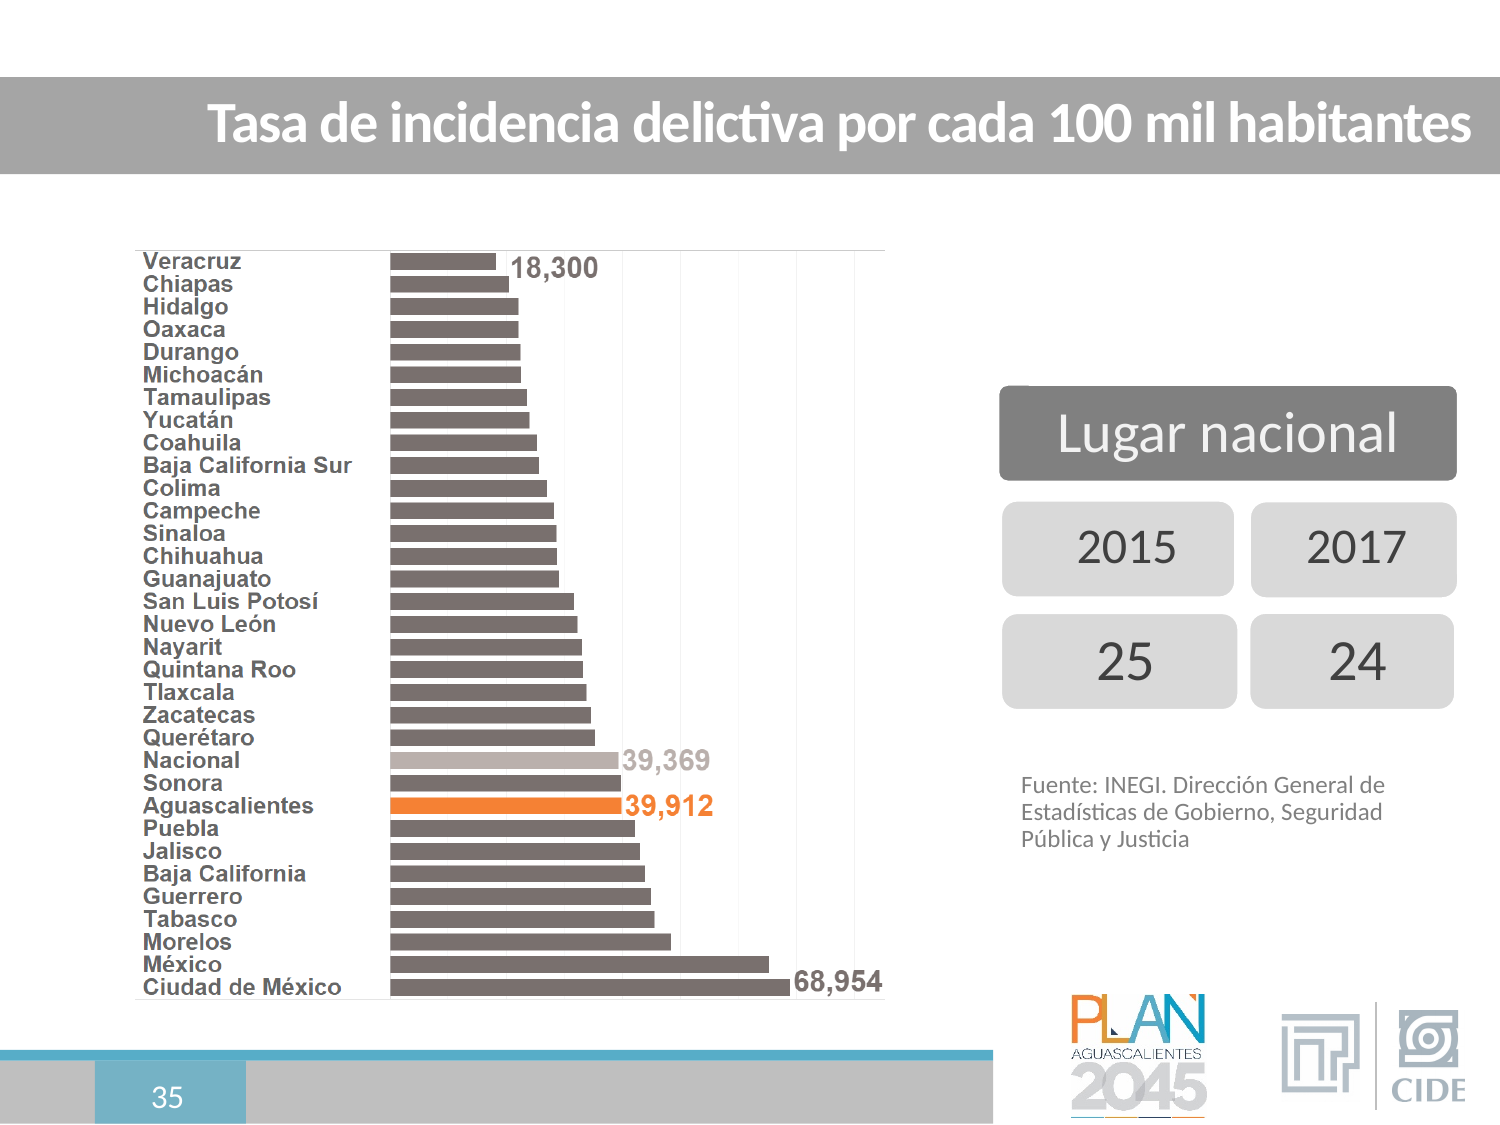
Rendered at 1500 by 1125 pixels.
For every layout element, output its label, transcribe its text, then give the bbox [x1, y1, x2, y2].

list Fuente: INEGI. Dirección General de Estadísticas de Gobierno, Seguridad Pública y Justicia [1006, 764, 1424, 820]
title Tasa de incidencia delictiva por cada 100 mil habitantes [0, 77, 1500, 175]
picture [134, 246, 886, 1002]
list 2017 [1274, 520, 1424, 575]
slide_number 35 [86, 1065, 249, 1125]
list 24 [1282, 634, 1419, 689]
list 2015 [1040, 520, 1200, 575]
list 25 [1050, 634, 1187, 689]
picture [1170, 994, 1200, 1033]
picture [1071, 994, 1207, 1118]
